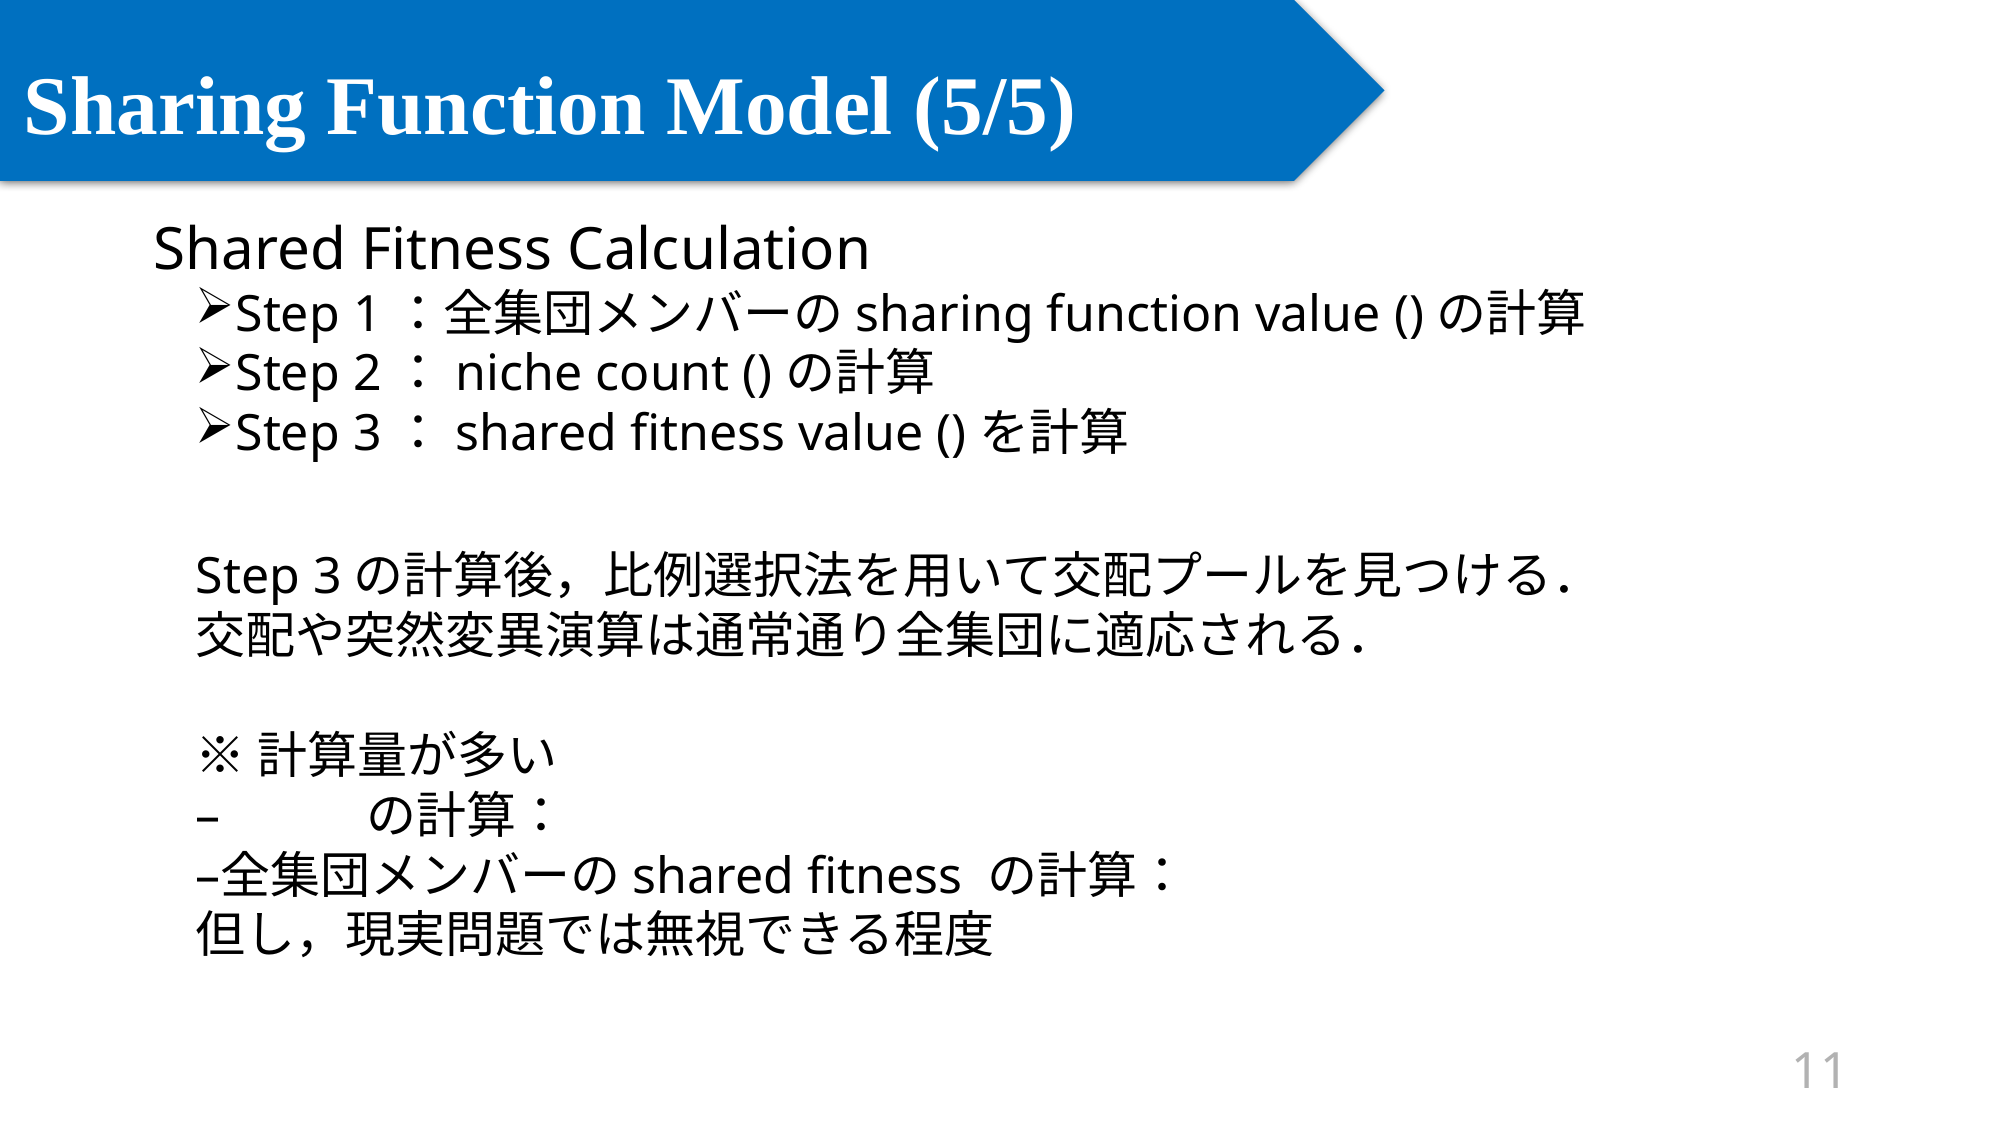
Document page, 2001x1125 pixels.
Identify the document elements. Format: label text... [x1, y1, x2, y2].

title Sharing Function Model (5/5) [8, 10, 2000, 192]
slide_number 11 [1413, 1042, 1864, 1103]
